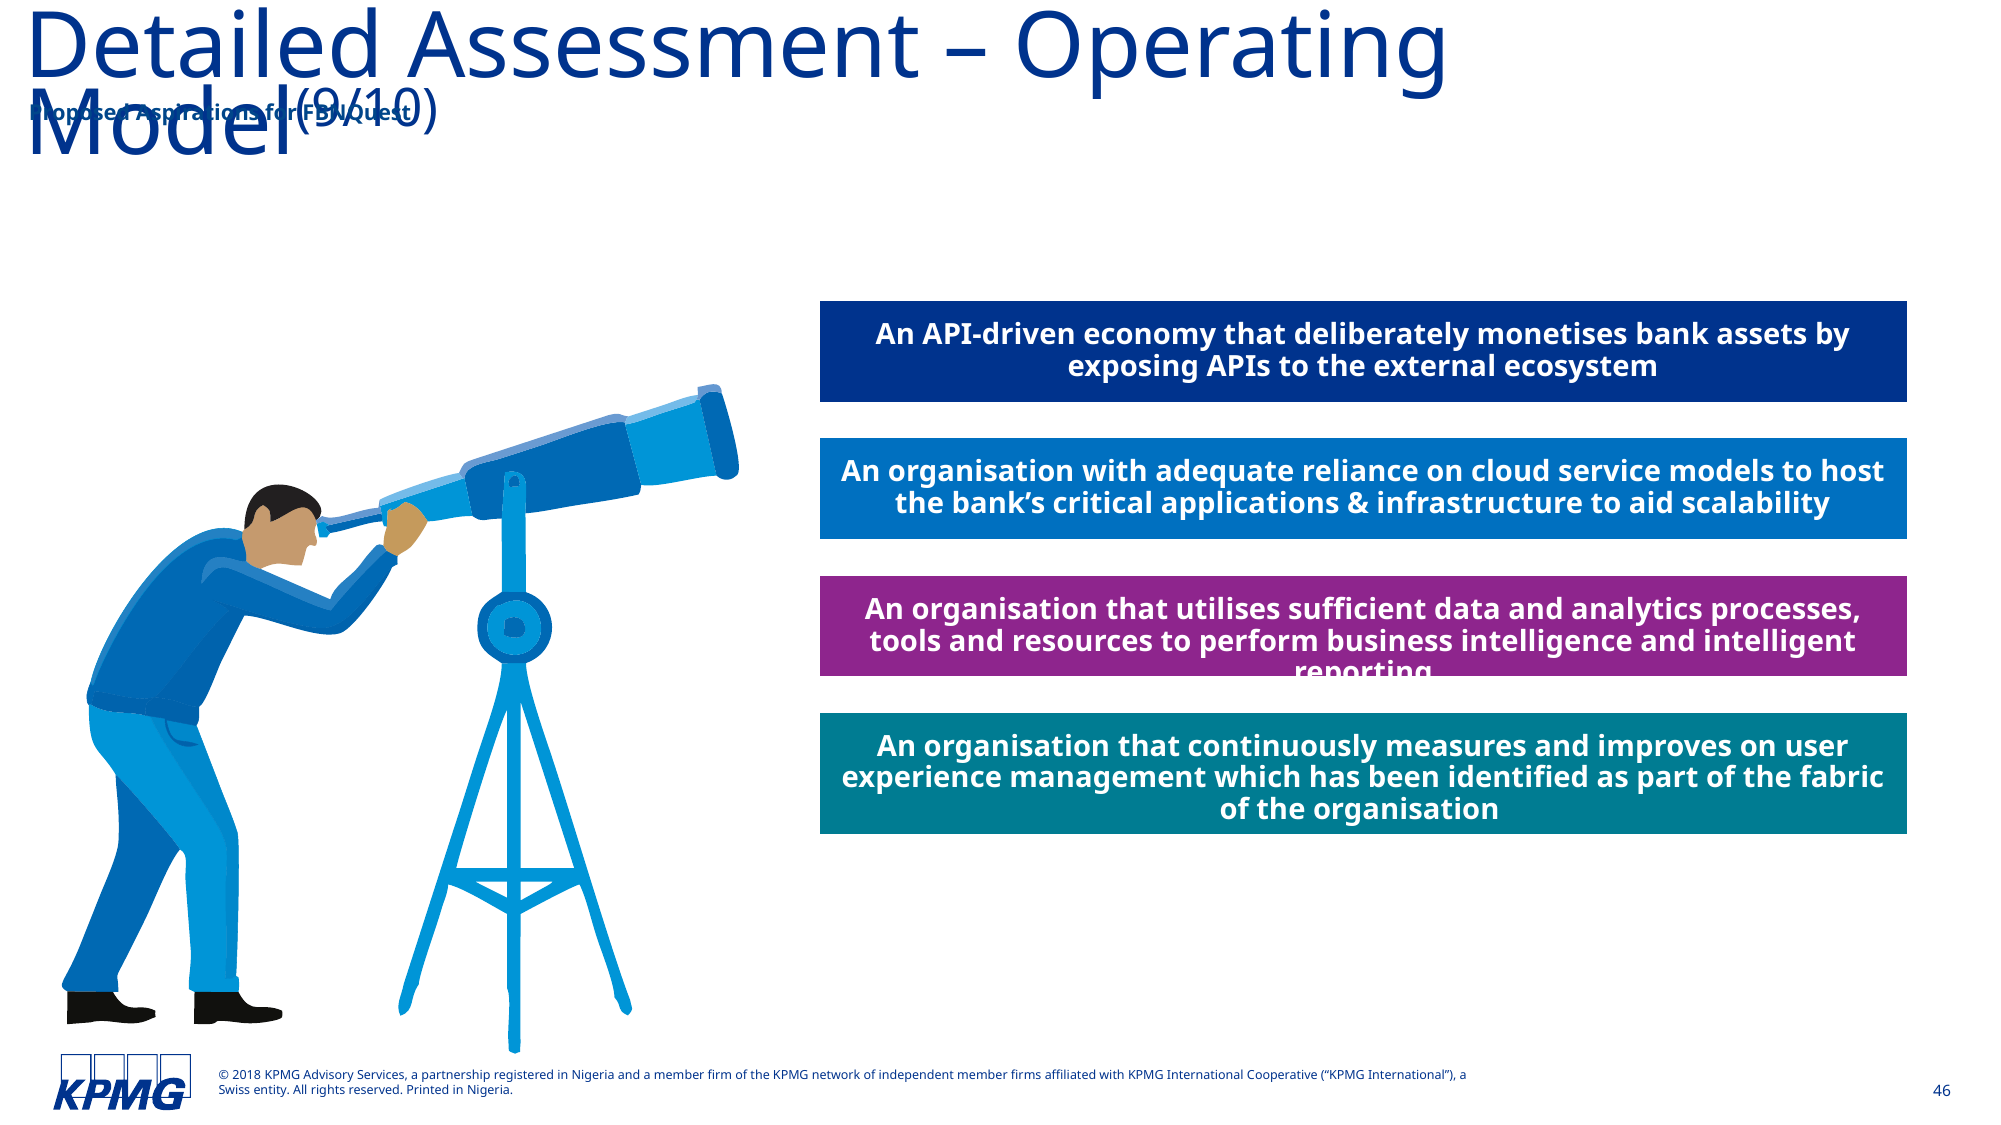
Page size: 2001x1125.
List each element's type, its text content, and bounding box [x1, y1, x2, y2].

text_box An organisation that utilises sufficient data and analytics processes, tools and resources to perform business intelligence and intelligent reporting [817, 573, 1909, 679]
text_box An organisation that continuously measures and improves on user experience management which has been identified as part of the fabric of the organisation [817, 710, 1909, 837]
picture [58, 381, 742, 1057]
text_box An API-driven economy that deliberately monetises bank assets by exposing APIs to the external ecosystem [817, 298, 1909, 404]
text_box Proposed Aspirations for FBNQuest [14, 98, 684, 132]
text_box Detailed Assessment – Operating Model(9/10) [25, 15, 1614, 76]
text_box An organisation with adequate reliance on cloud service models to host the bank’s critical applications & infrastructure to aid scalability [817, 436, 1909, 542]
